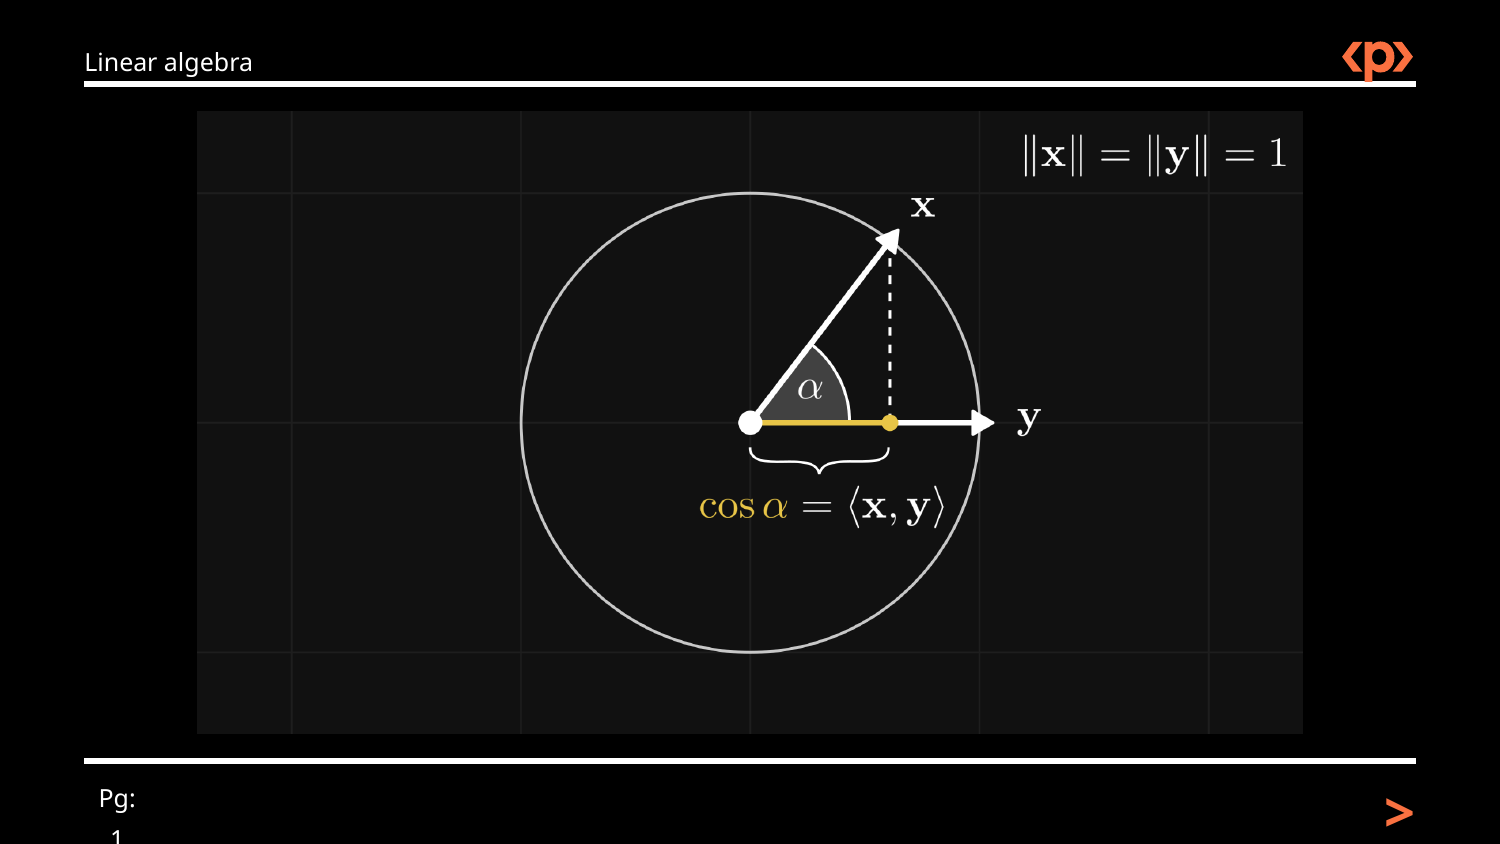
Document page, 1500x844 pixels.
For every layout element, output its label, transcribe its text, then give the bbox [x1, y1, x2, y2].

text_box > [1384, 752, 1416, 760]
text_box Linear algebra [84, 34, 715, 77]
picture [196, 111, 1304, 734]
text_box Pg: 1 [90, 770, 144, 844]
text_box > [1384, 762, 1416, 844]
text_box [1341, 41, 1414, 82]
